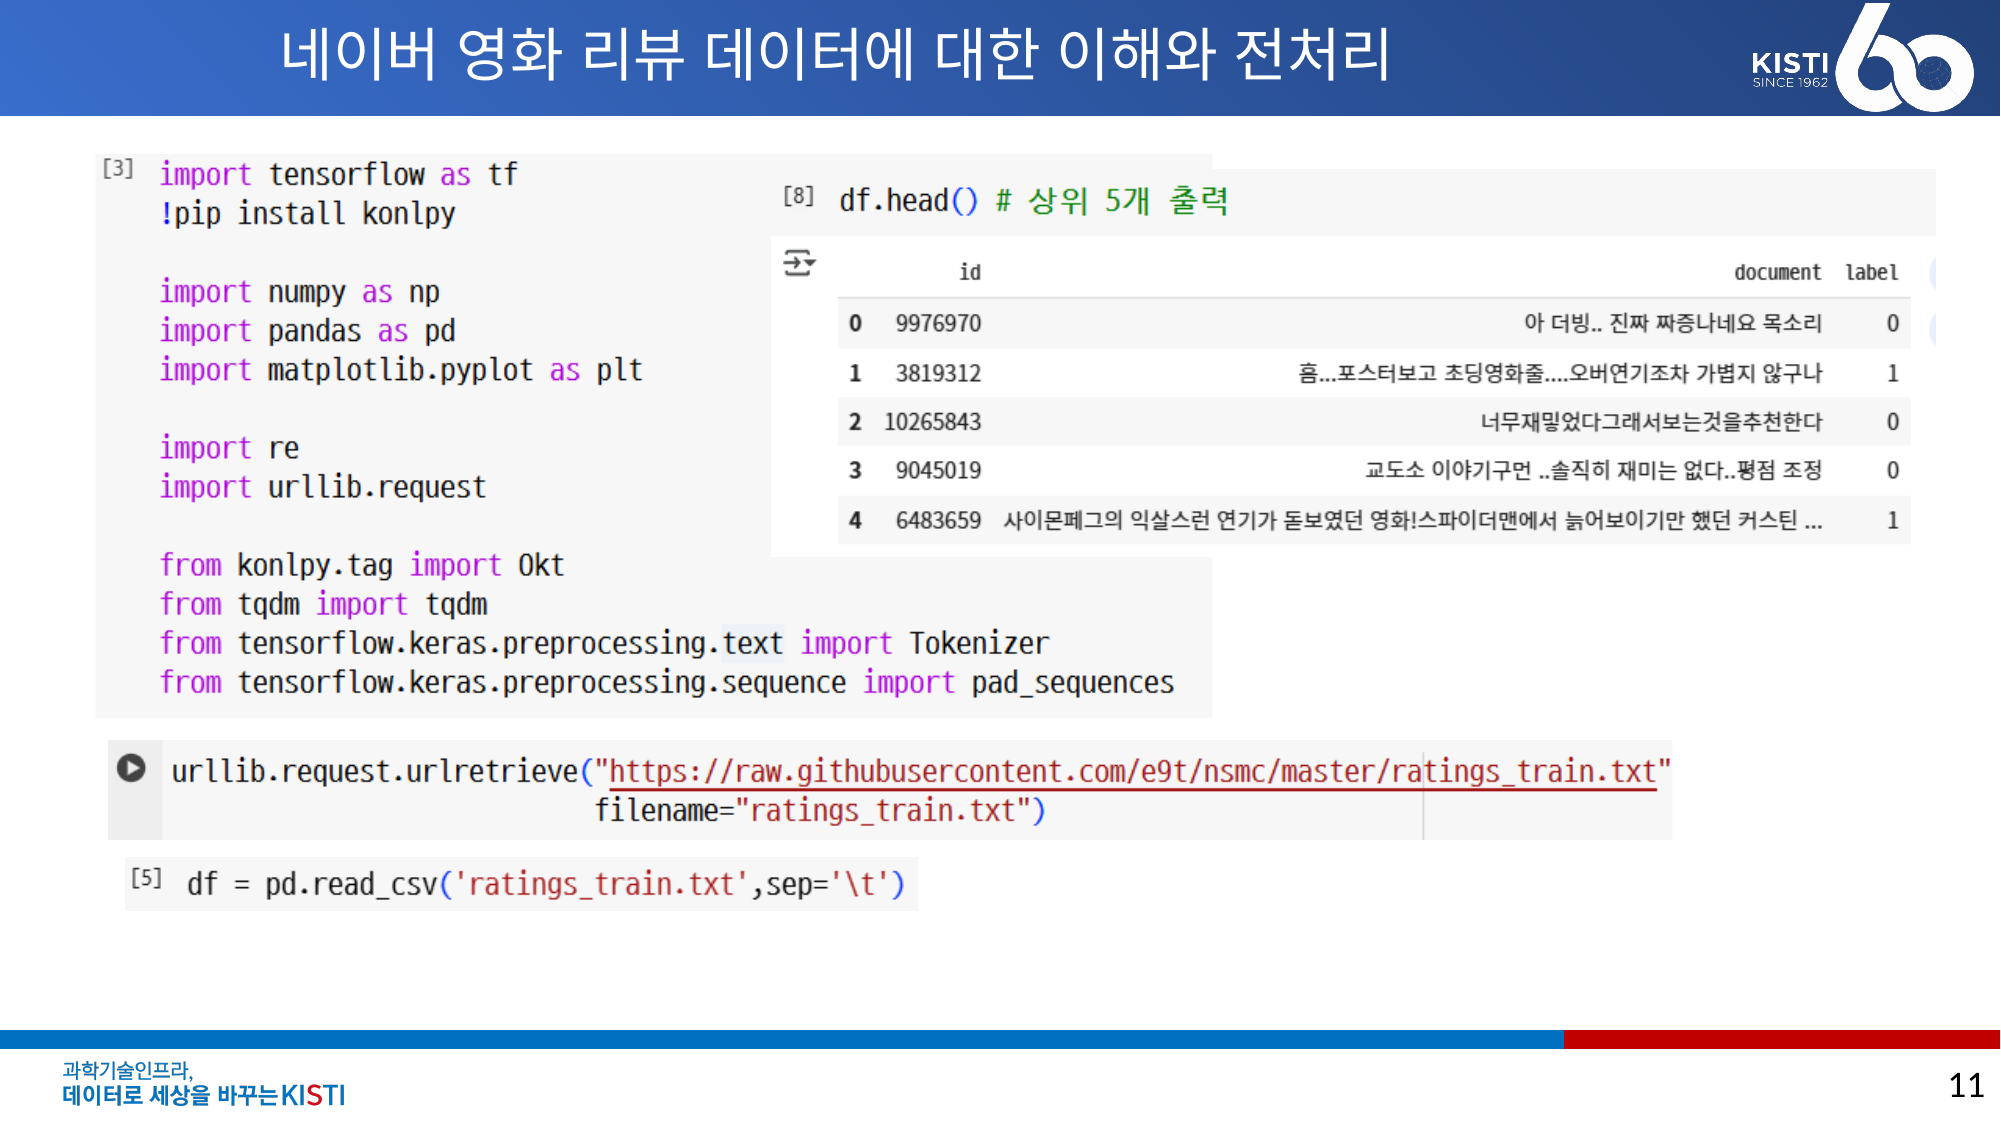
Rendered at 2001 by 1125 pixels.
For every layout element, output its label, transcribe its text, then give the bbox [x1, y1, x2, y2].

title 네이버 영화 리뷰 데이터에 대한 이해와 전처리 [0, 1, 1674, 114]
picture [125, 857, 918, 911]
picture [107, 740, 1673, 840]
picture [1753, 3, 1974, 112]
slide_number 11 [1623, 1053, 2000, 1113]
picture [95, 154, 1936, 724]
picture [63, 1061, 344, 1106]
